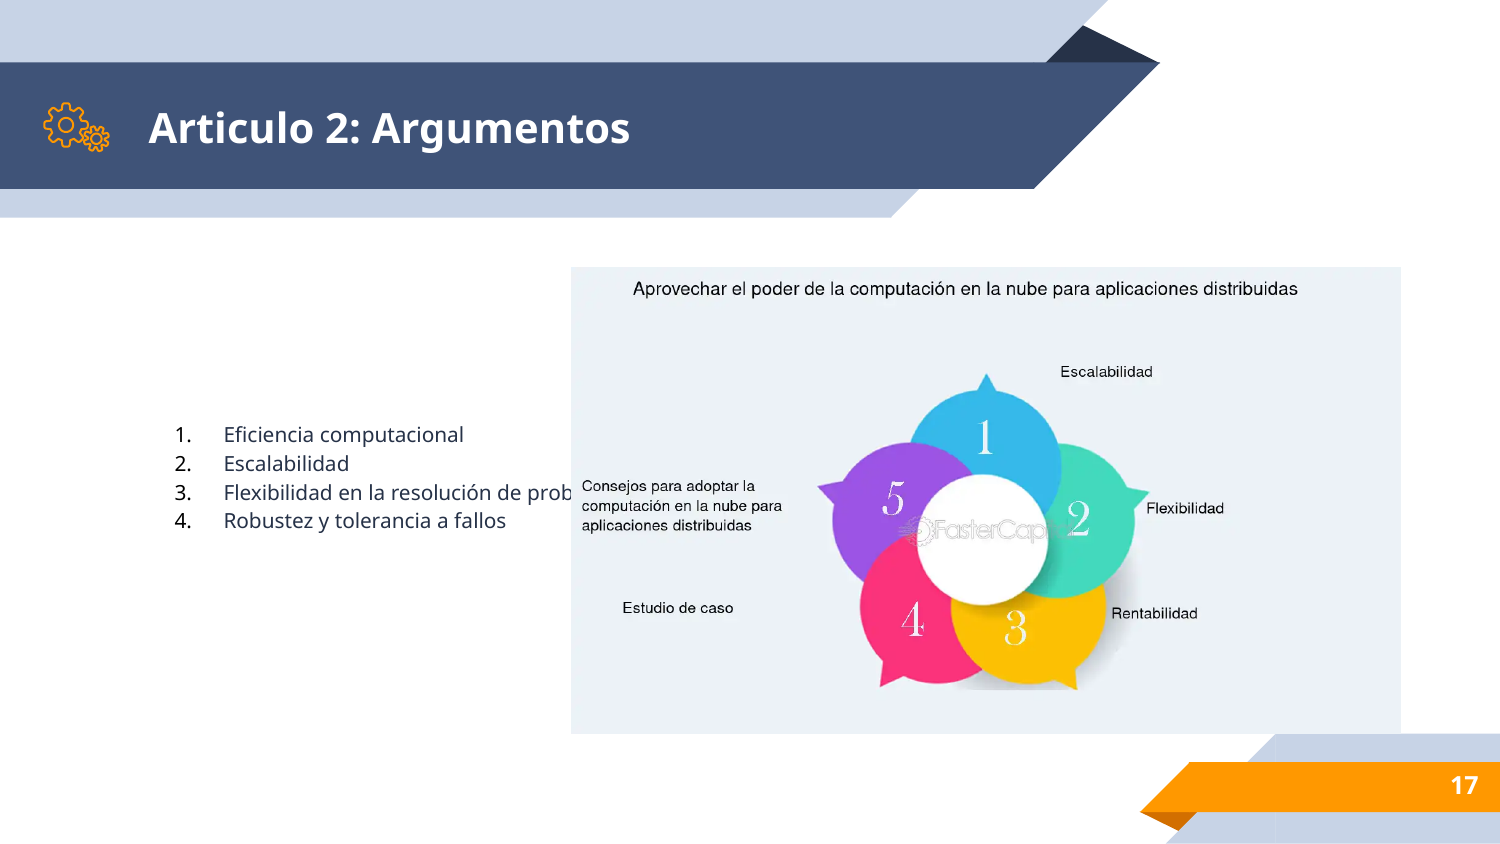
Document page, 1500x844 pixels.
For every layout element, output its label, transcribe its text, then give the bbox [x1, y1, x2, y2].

slide_number ‹#› [1249, 760, 1494, 813]
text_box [44, 103, 109, 152]
title Articulo 2: Argumentos [133, 64, 1035, 190]
picture [571, 267, 1401, 734]
list Eficiencia computacional Escalabilidad Flexibilidad en la resolución de problemas Robustez y tolerancia a fallos [133, 217, 1140, 734]
